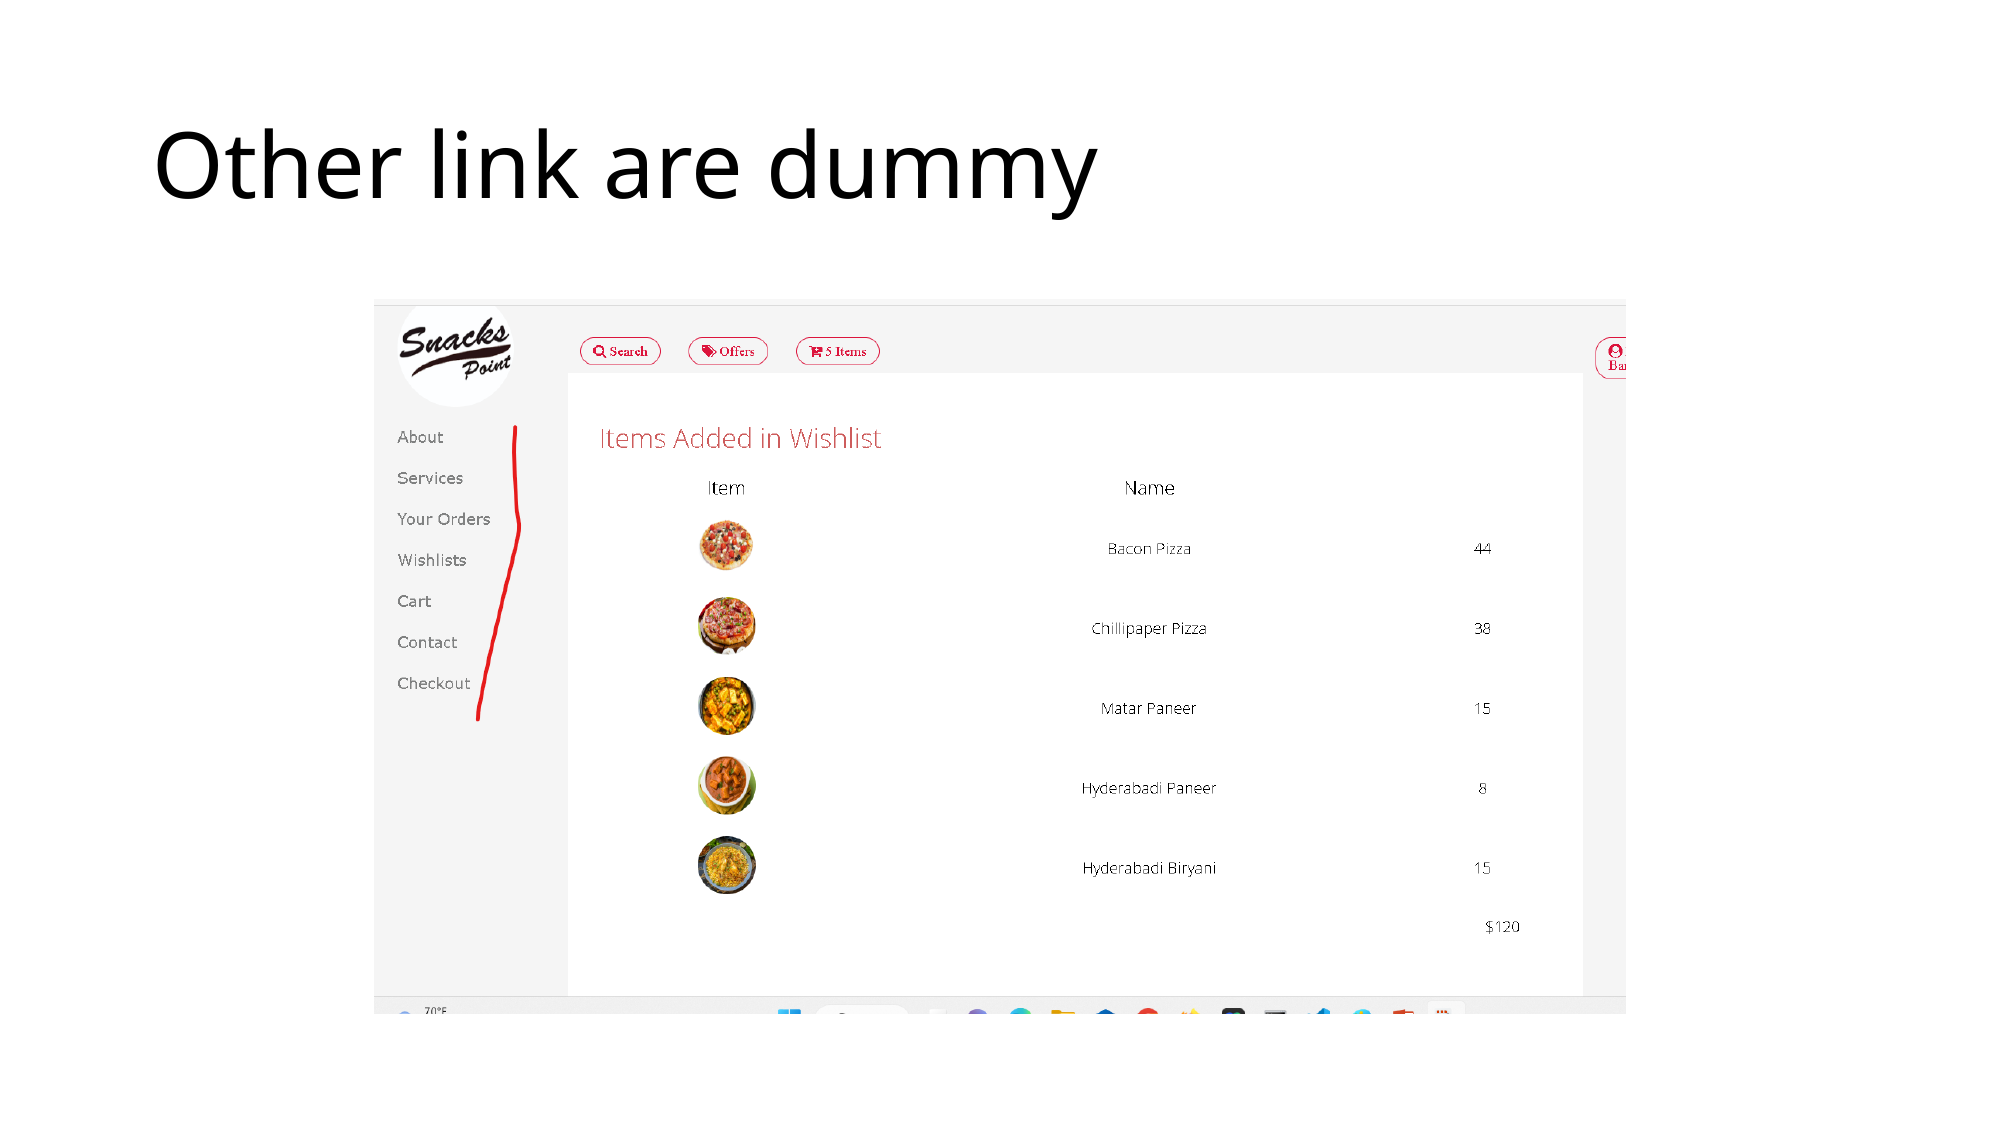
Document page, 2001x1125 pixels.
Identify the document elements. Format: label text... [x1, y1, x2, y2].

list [374, 299, 1626, 1014]
title Other link are dummy [137, 59, 1863, 278]
